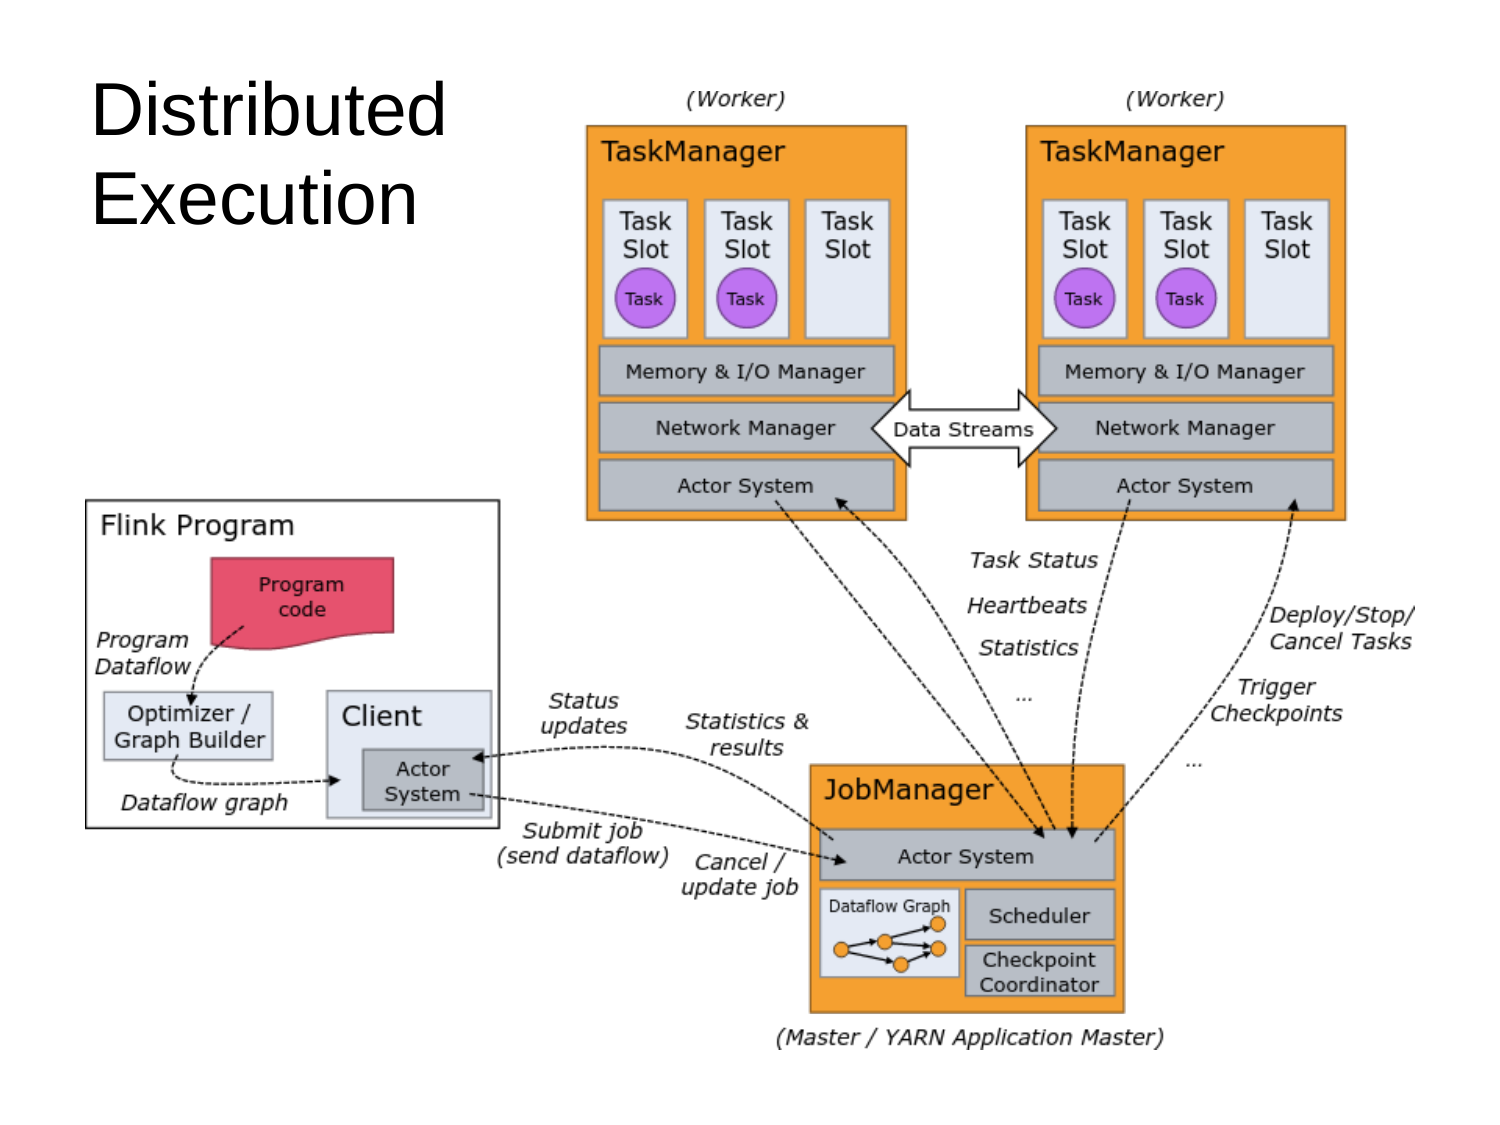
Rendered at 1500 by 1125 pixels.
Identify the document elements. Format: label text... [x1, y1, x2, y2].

title Distributed Execution [75, 45, 522, 378]
picture [84, 91, 1415, 1050]
